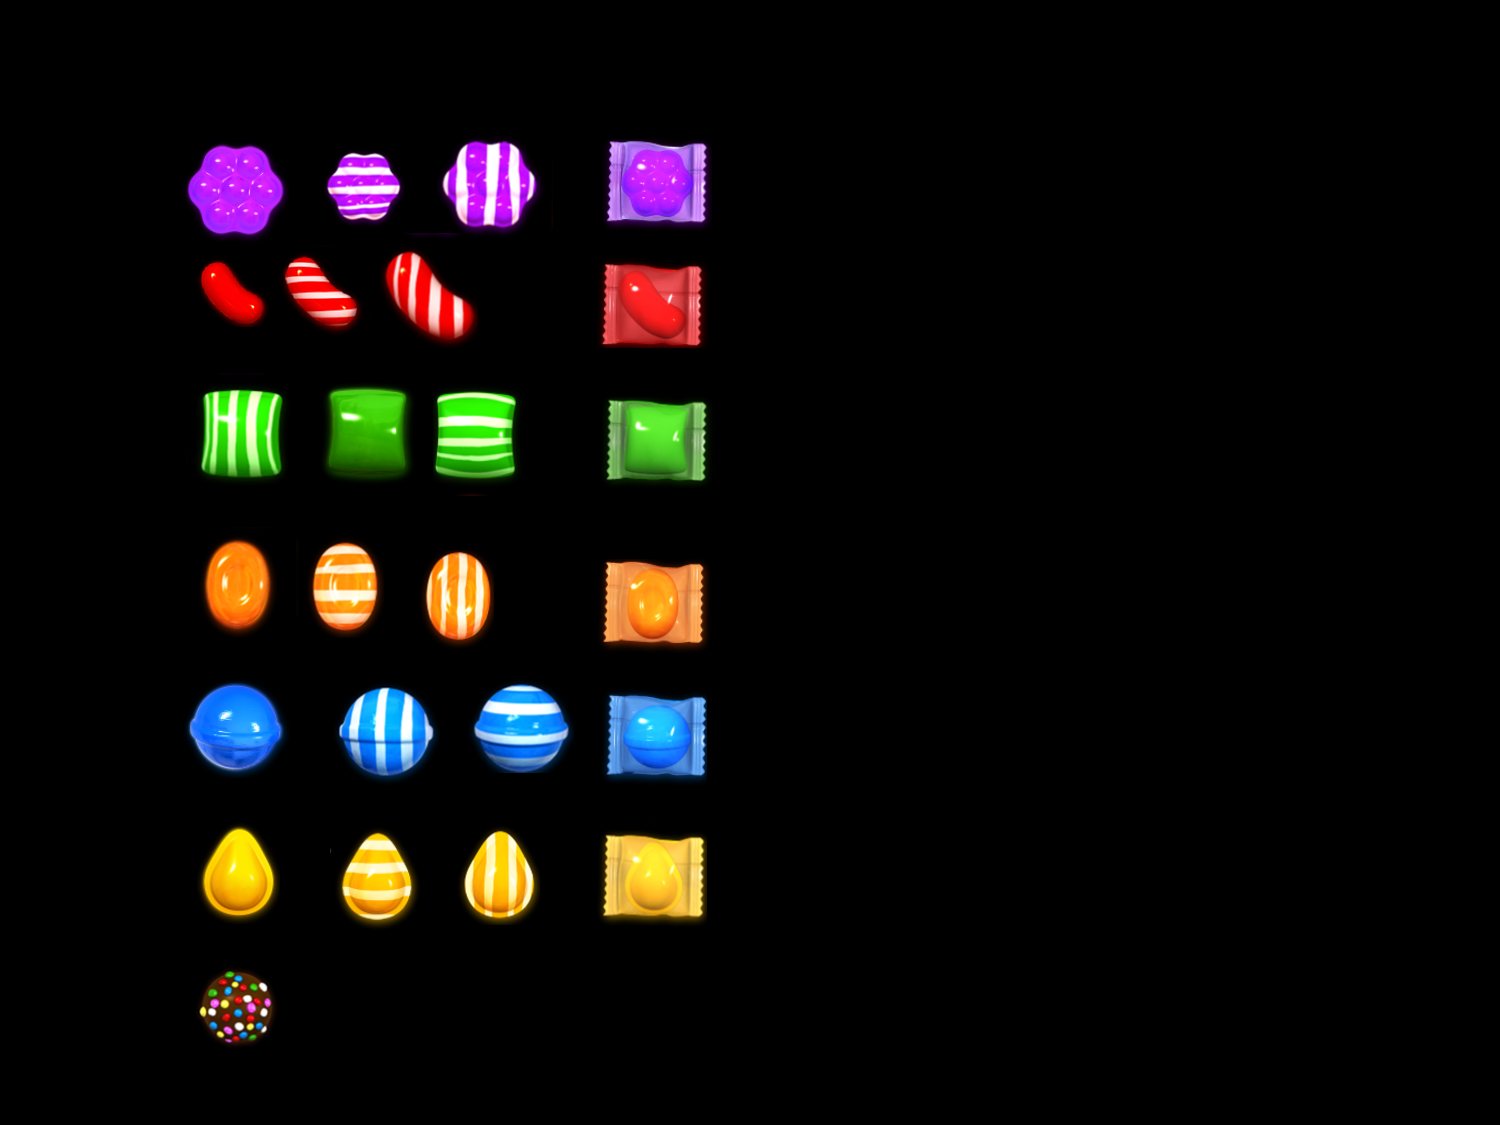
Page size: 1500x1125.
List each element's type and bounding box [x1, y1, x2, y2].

picture [194, 255, 273, 327]
picture [295, 536, 385, 638]
picture [598, 138, 713, 234]
picture [323, 132, 554, 349]
picture [600, 684, 708, 788]
picture [332, 680, 441, 788]
picture [180, 134, 371, 337]
picture [195, 963, 280, 1052]
picture [596, 559, 717, 654]
picture [466, 680, 574, 774]
picture [457, 821, 541, 925]
picture [596, 823, 708, 930]
picture [317, 381, 423, 488]
picture [330, 821, 424, 930]
picture [600, 397, 717, 488]
picture [183, 679, 292, 779]
picture [417, 550, 495, 653]
picture [191, 821, 281, 924]
picture [432, 381, 525, 497]
picture [186, 373, 295, 486]
picture [590, 255, 713, 348]
picture [194, 526, 281, 638]
